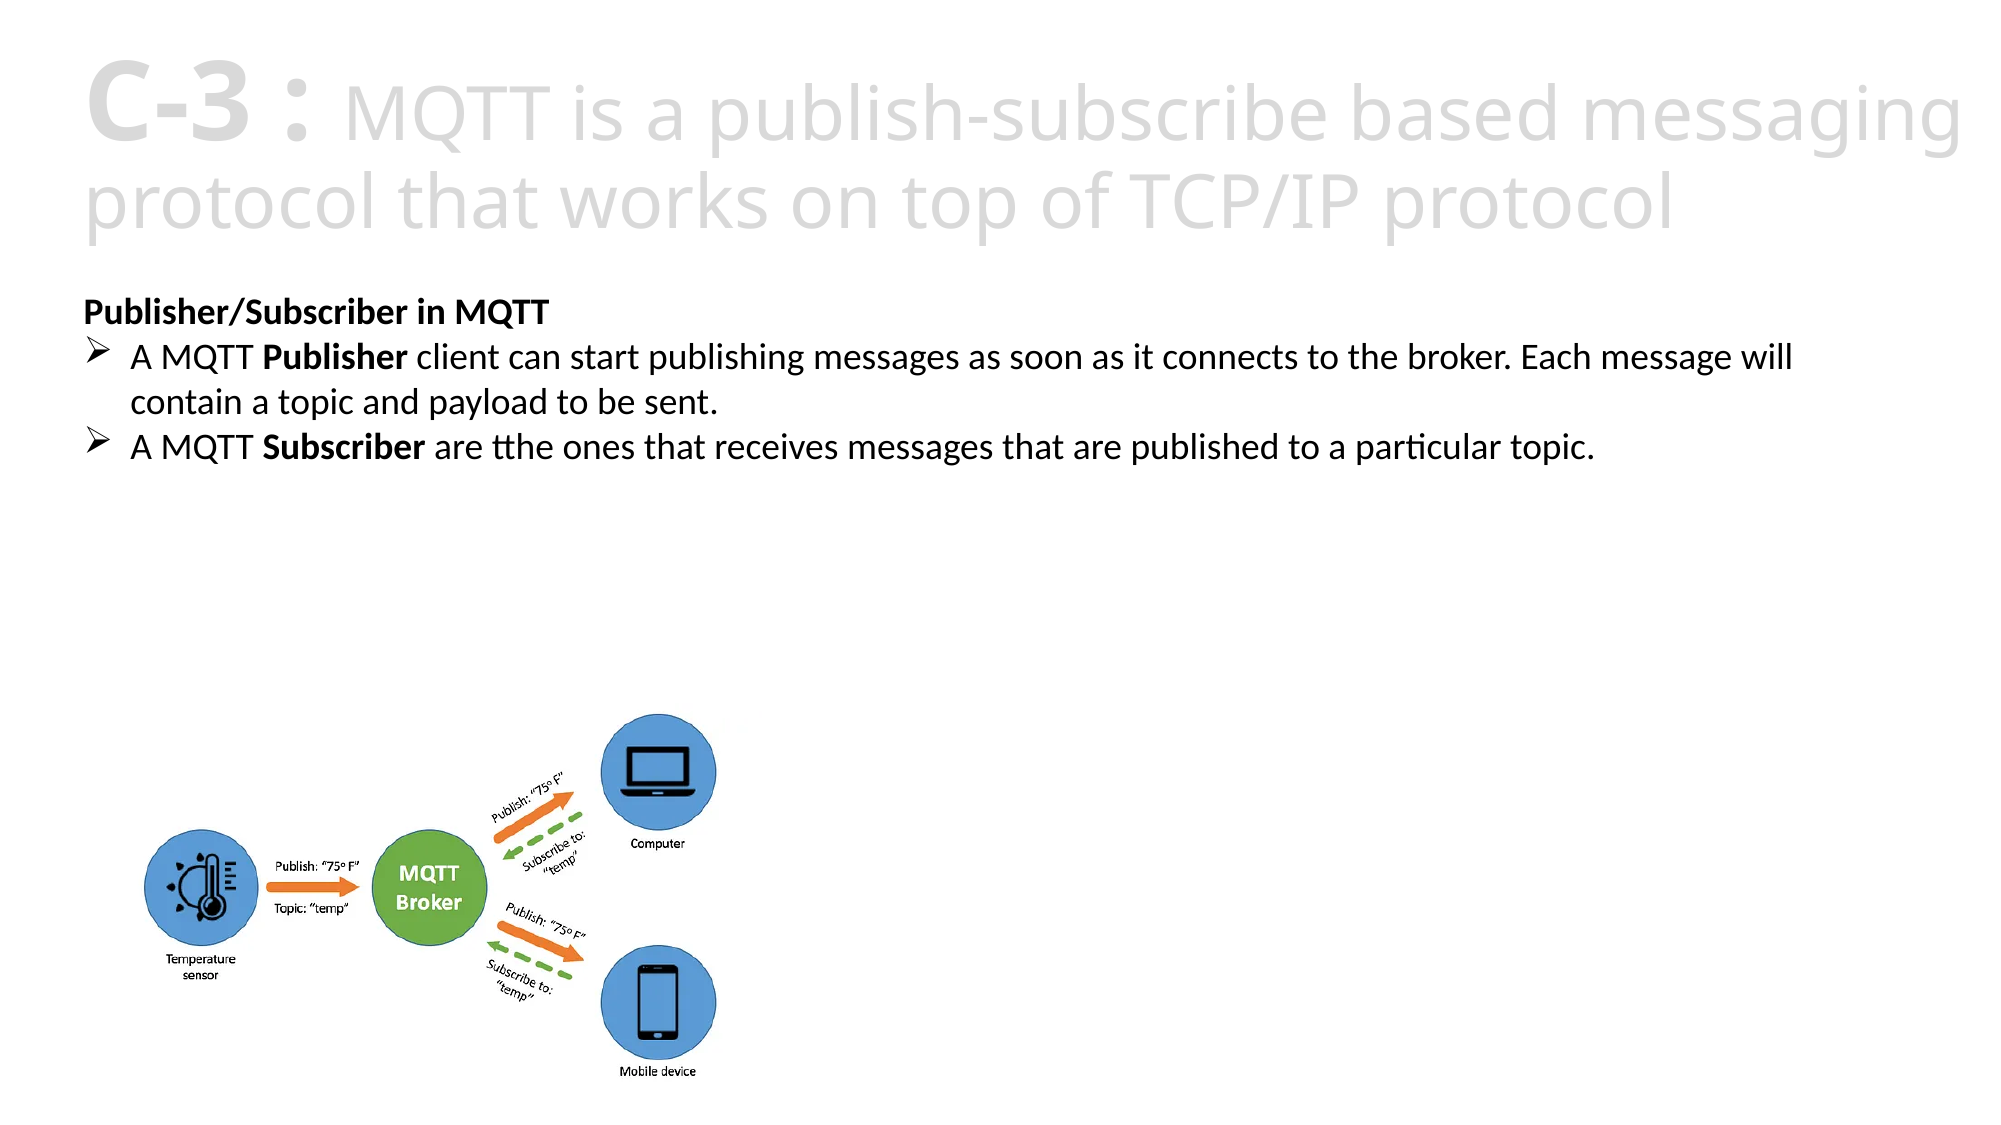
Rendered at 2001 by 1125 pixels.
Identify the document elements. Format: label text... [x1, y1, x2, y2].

text_box Publisher/Subscriber in MQTT A MQTT Publisher client can start publishing messages as soon as it connects to the broker. Each message will contain a topic and payload to be sent. A MQTT Subscriber are tthe ones that receives messages that are published to a particular topic. [68, 279, 1820, 520]
picture [108, 703, 762, 1090]
title C-3 : MQTT is a publish-subscribe based messaging protocol that works on top of TCP/IP protocol [68, 35, 2000, 254]
